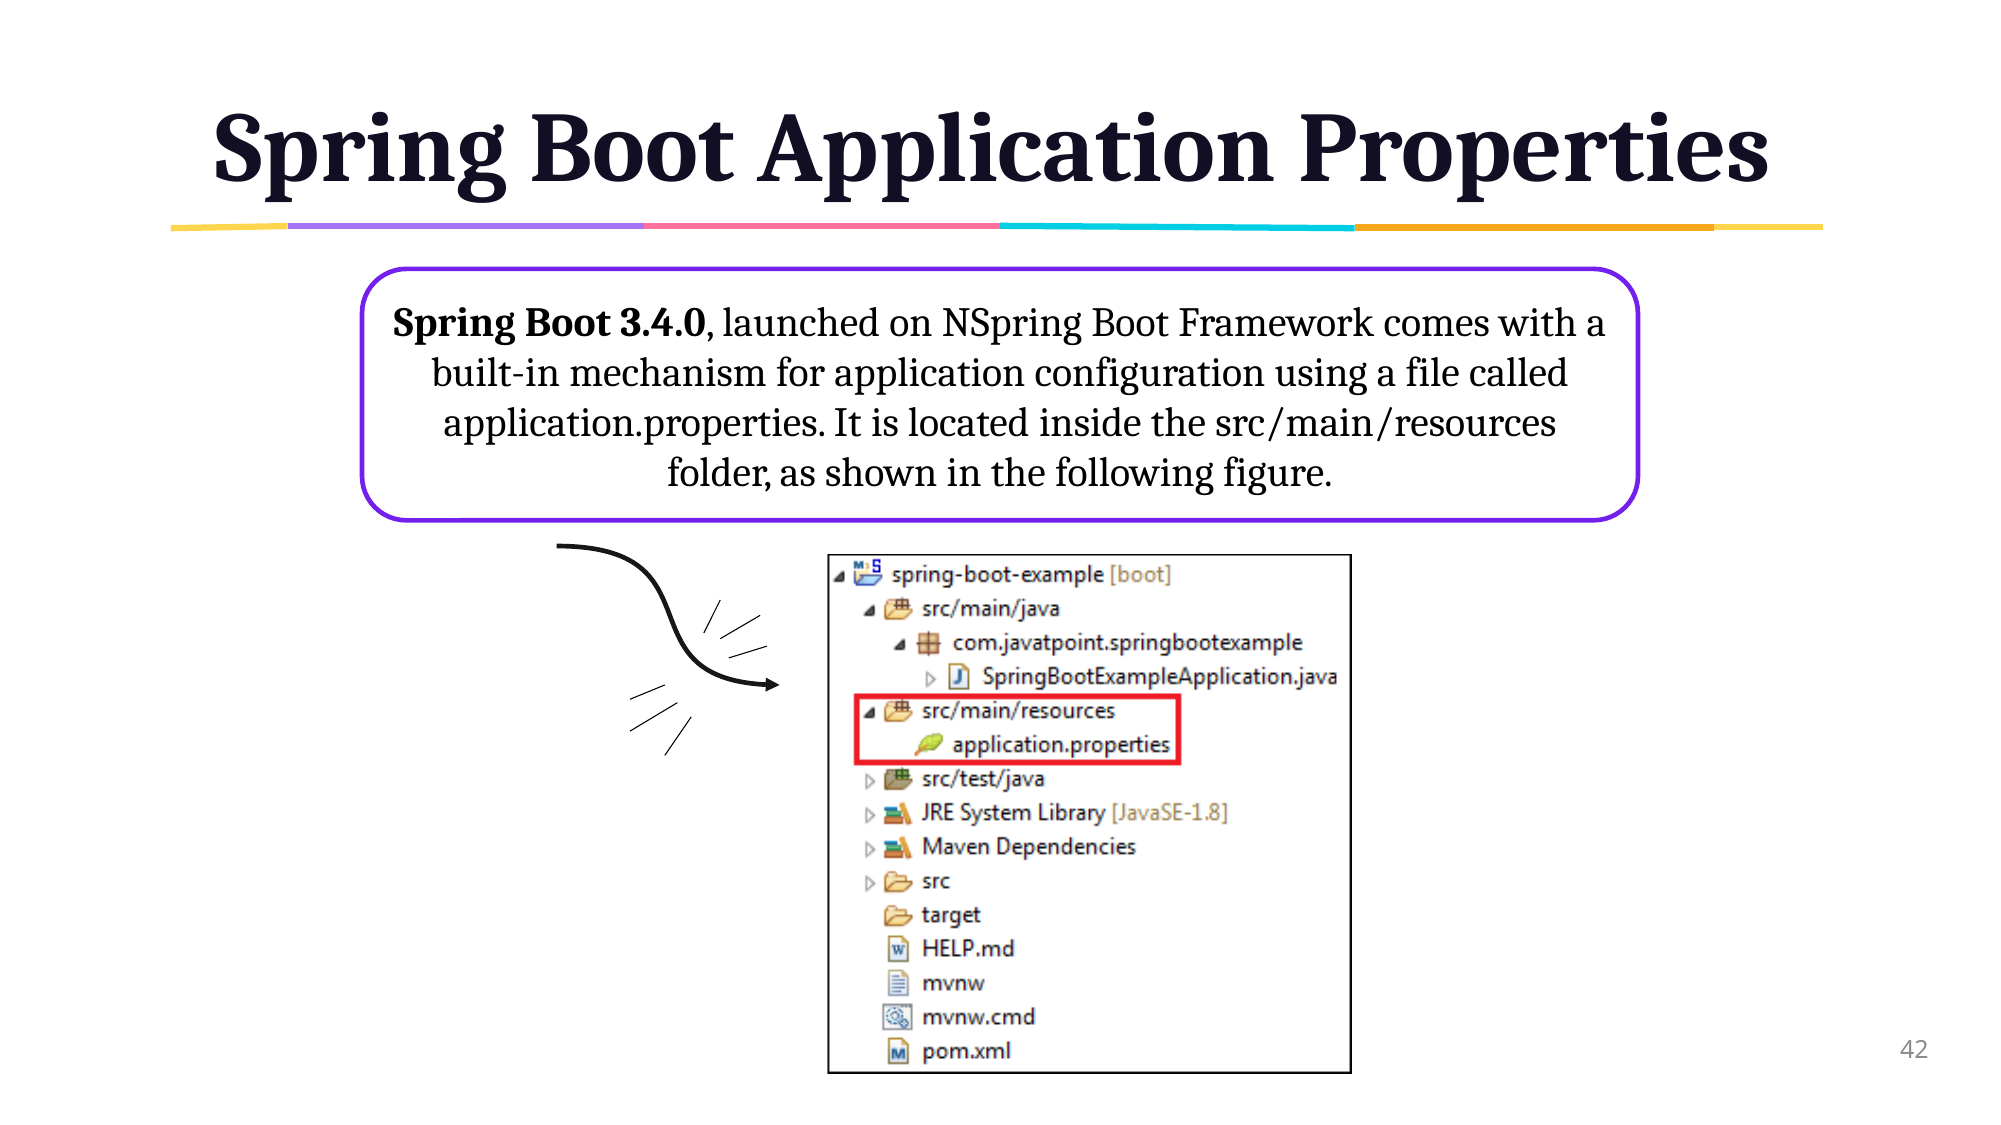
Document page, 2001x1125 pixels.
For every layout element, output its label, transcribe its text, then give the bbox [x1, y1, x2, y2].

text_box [703, 599, 721, 633]
slide_number 42 [1881, 1022, 1944, 1080]
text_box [629, 702, 678, 732]
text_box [598, 503, 738, 728]
title Spring Boot Application Properties [106, 75, 1882, 209]
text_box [629, 684, 665, 700]
text_box Spring Boot 3.4.0, launched on NSpring Boot Framework comes with a built-in mechanism for application configuration using a file called application.properties. It is located inside the src/main/resources folder, as shown in the following figure. [362, 268, 1639, 521]
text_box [720, 615, 761, 639]
picture [826, 554, 1352, 1074]
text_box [664, 716, 692, 756]
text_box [728, 646, 767, 658]
